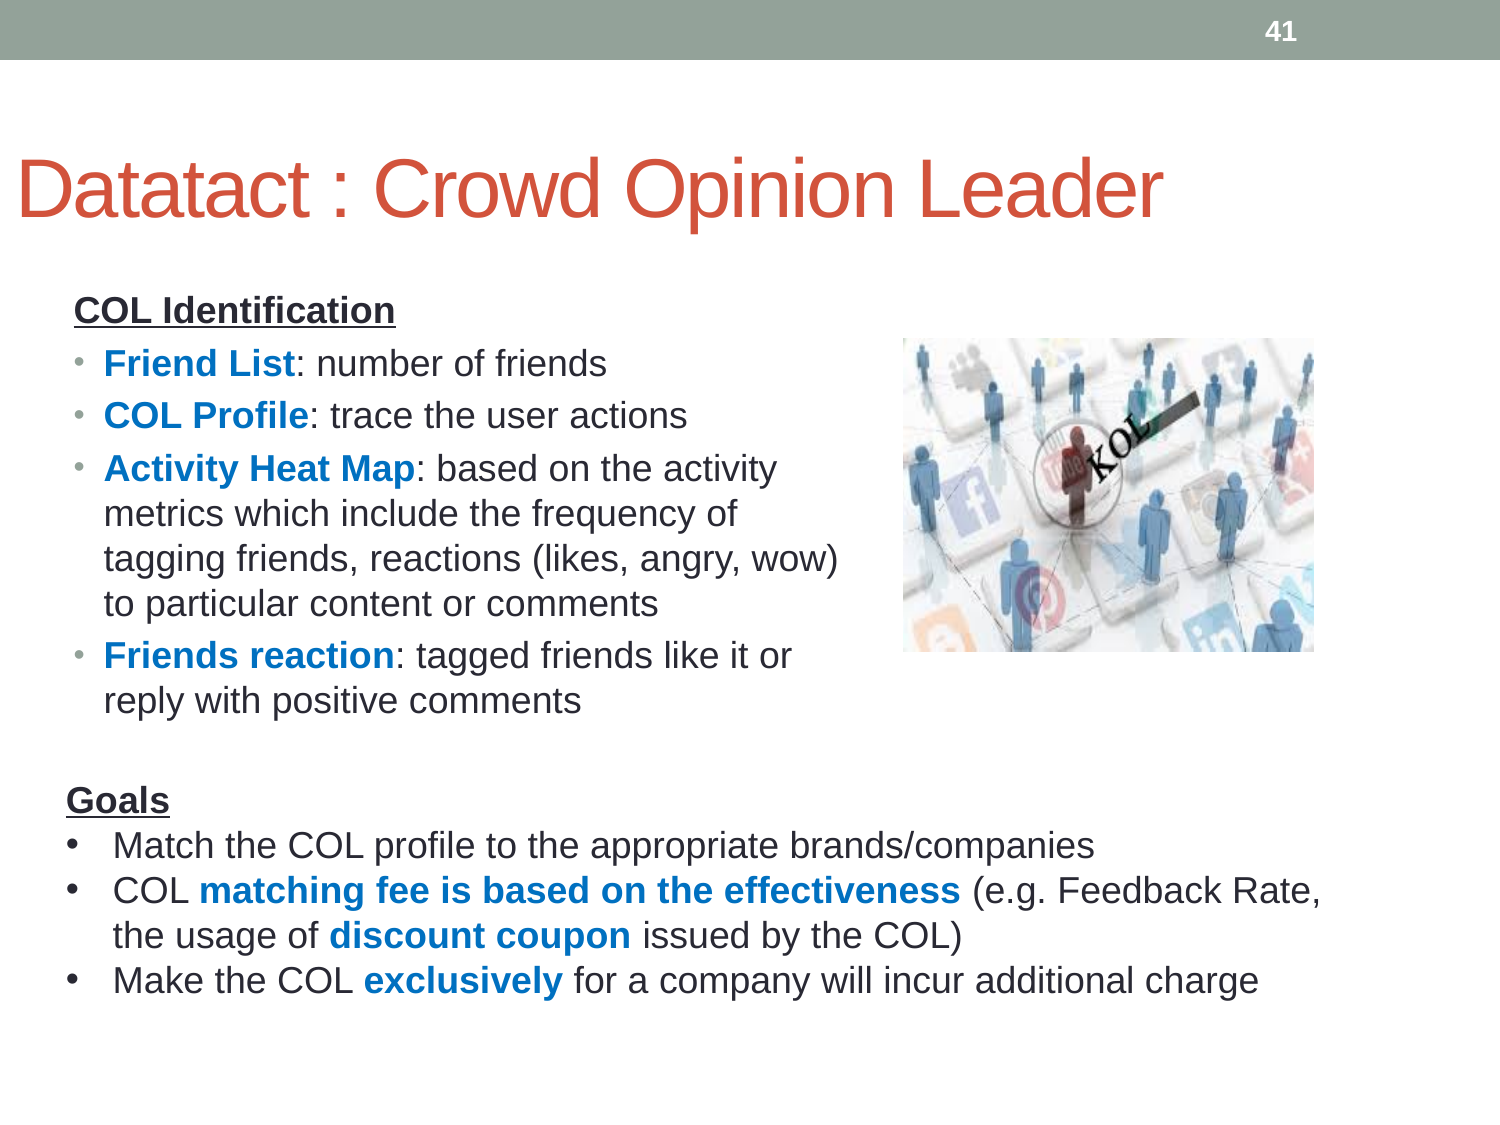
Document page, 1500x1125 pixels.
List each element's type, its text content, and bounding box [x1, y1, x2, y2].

slide_number 41 [1250, 3, 1425, 57]
text_box Goals Match the COL profile to the appropriate brands/companies COL matching fee is based on the effectiveness (e.g. Feedback Rate, the usage of discount coupon issued by the COL) Make the COL exclusively for a company will incur additional charge [51, 768, 1377, 1009]
text_box Datatact : Crowd Opinion Leader [0, 101, 1325, 266]
list COL Identification Friend List: number of friends COL Profile: trace the user actions Activity Heat Map: based on the activity metrics which include the frequency of tagging friends, reactions (likes, angry, wow) to particular content or comments Friends reaction: tagged friends like it or reply with positive comments [58, 278, 869, 752]
picture [903, 337, 1315, 652]
